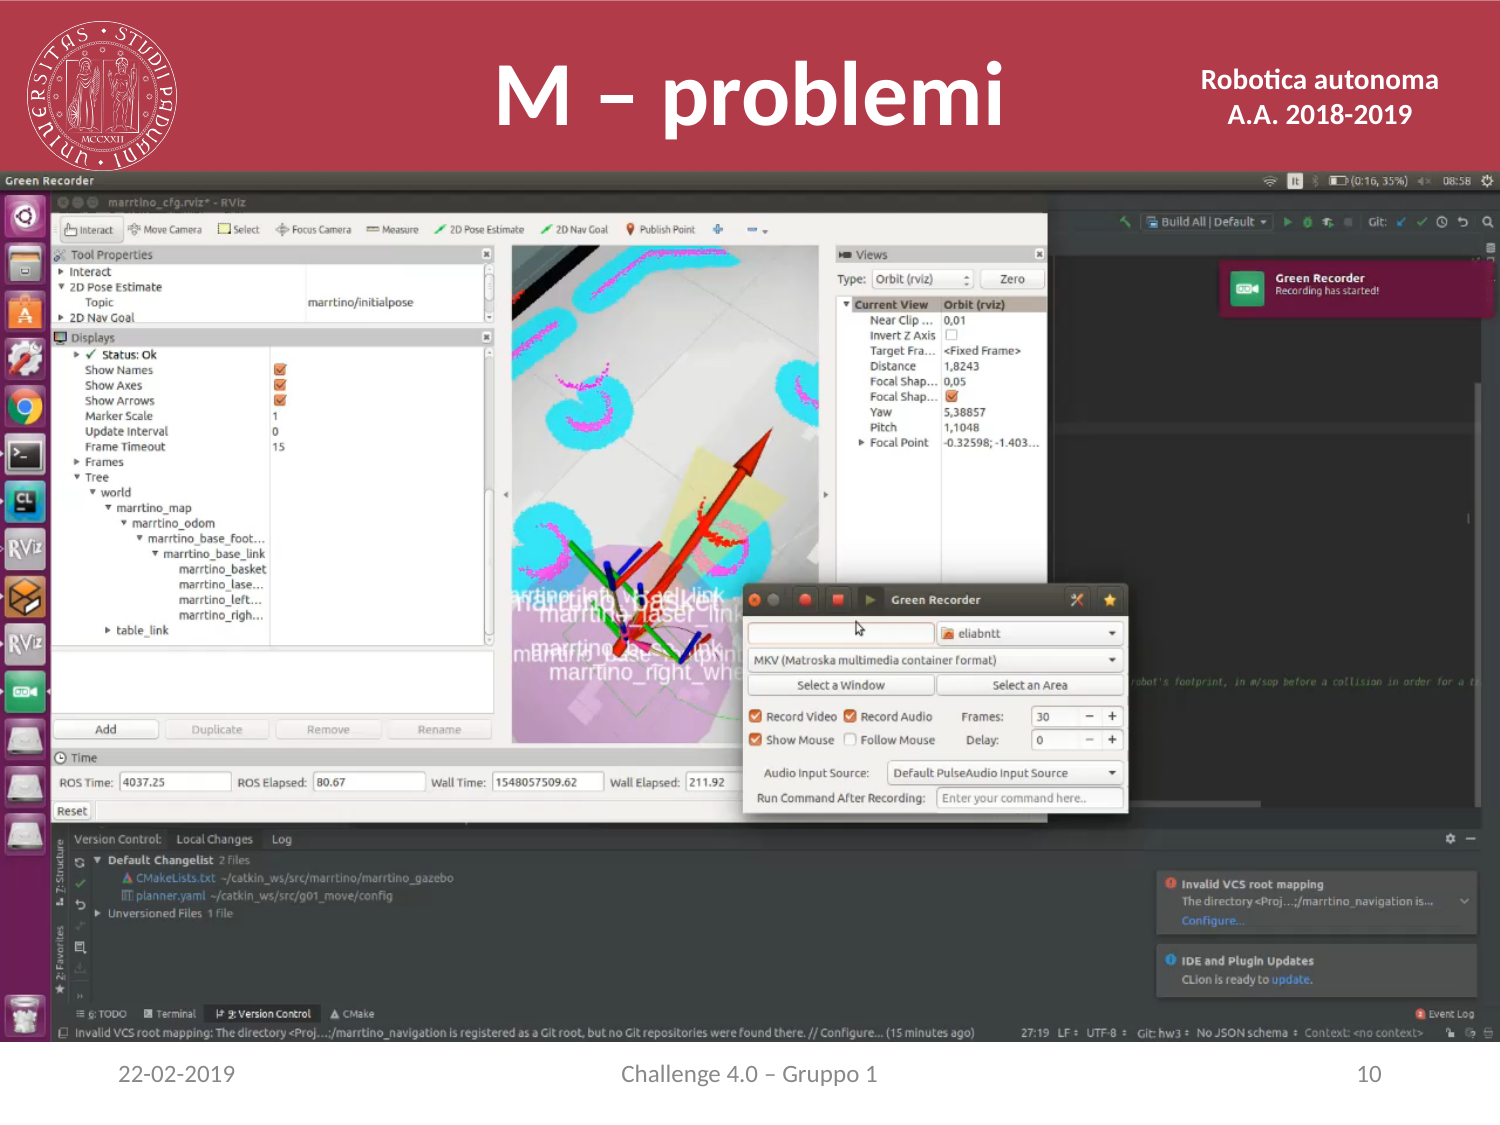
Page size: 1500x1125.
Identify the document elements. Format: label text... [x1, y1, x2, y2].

title M – problemi [0, 0, 1500, 170]
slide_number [103, 1051, 441, 1103]
text_box Robotica autonoma A.A. 2018-2019 [1181, 53, 1459, 139]
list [27, 21, 186, 169]
slide_number 10 [1059, 1051, 1397, 1103]
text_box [0, 170, 1500, 1043]
footer Challenge 4.0 – Gruppo 1 [486, 1051, 1014, 1103]
